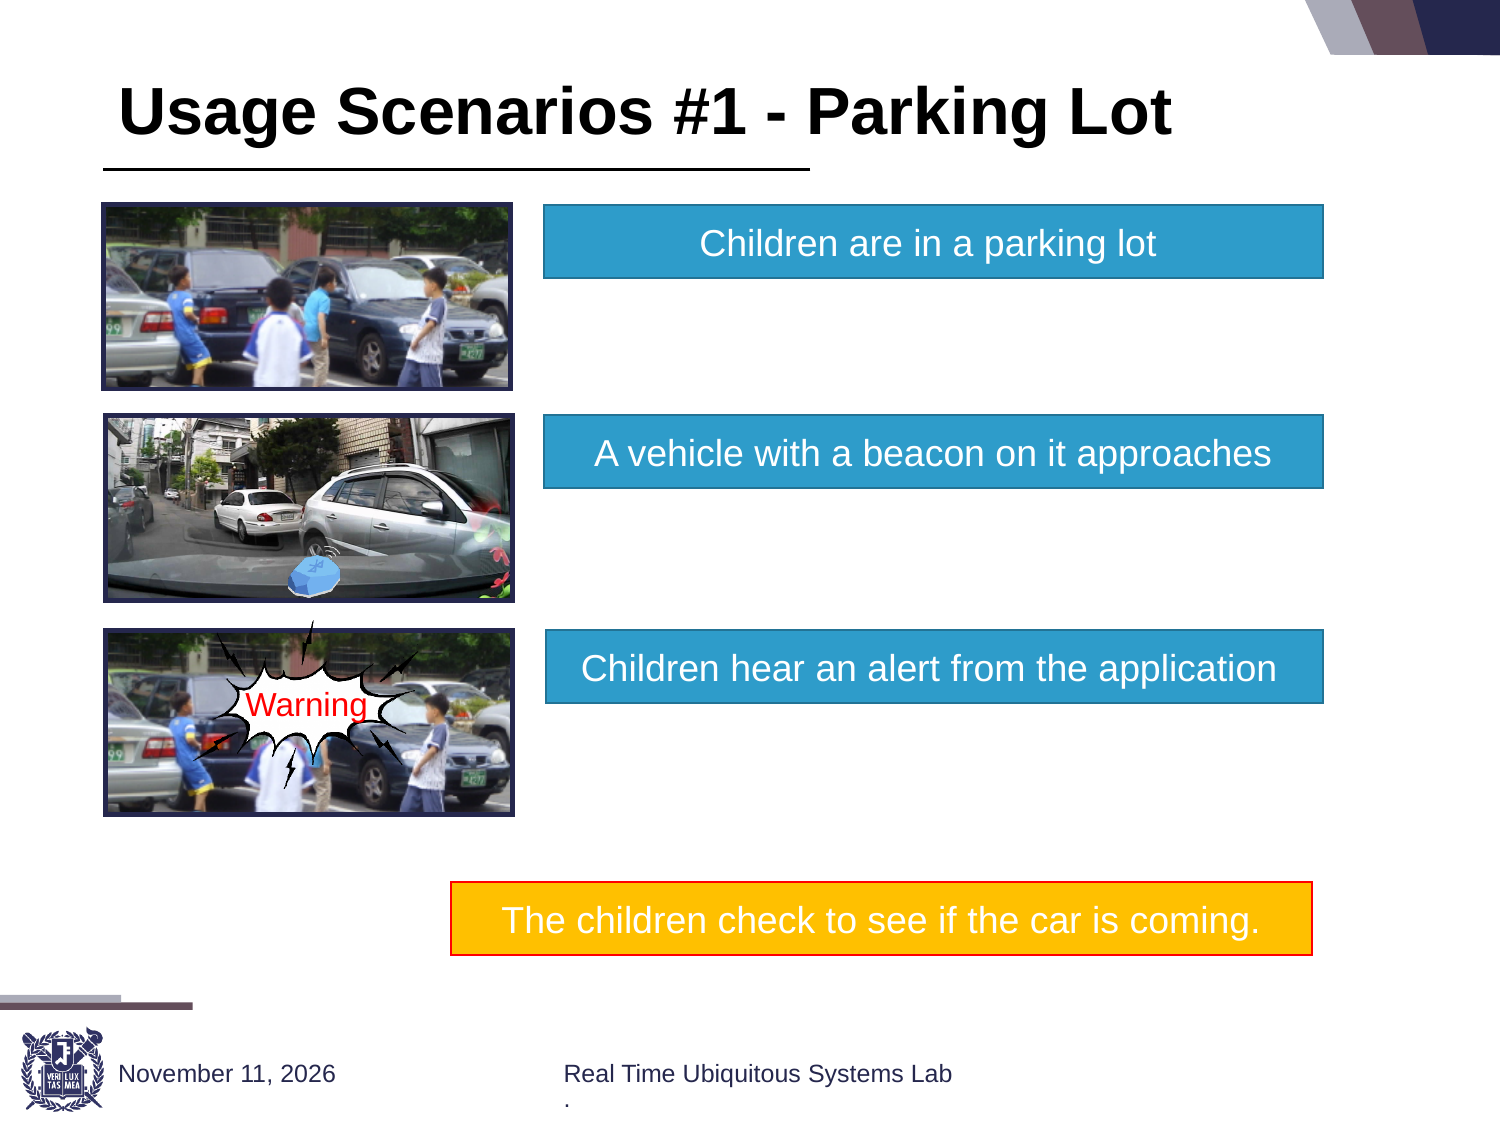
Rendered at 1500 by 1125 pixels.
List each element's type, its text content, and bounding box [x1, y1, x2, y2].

picture [103, 203, 511, 390]
title Usage Scenarios #1 - Parking Lot [103, 59, 1397, 167]
text_box Children are in a parking lot [543, 204, 1324, 279]
text_box A vehicle with a beacon on it approaches [543, 414, 1324, 489]
picture [105, 620, 513, 815]
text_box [103, 415, 513, 610]
footer Real Time Ubiquitous Systems Lab. [548, 1042, 974, 1103]
picture [21, 1026, 104, 1112]
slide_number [103, 1042, 441, 1103]
text_box The children check to see if the car is coming. [450, 881, 1313, 956]
text_box Children hear an alert from the application [545, 629, 1324, 704]
